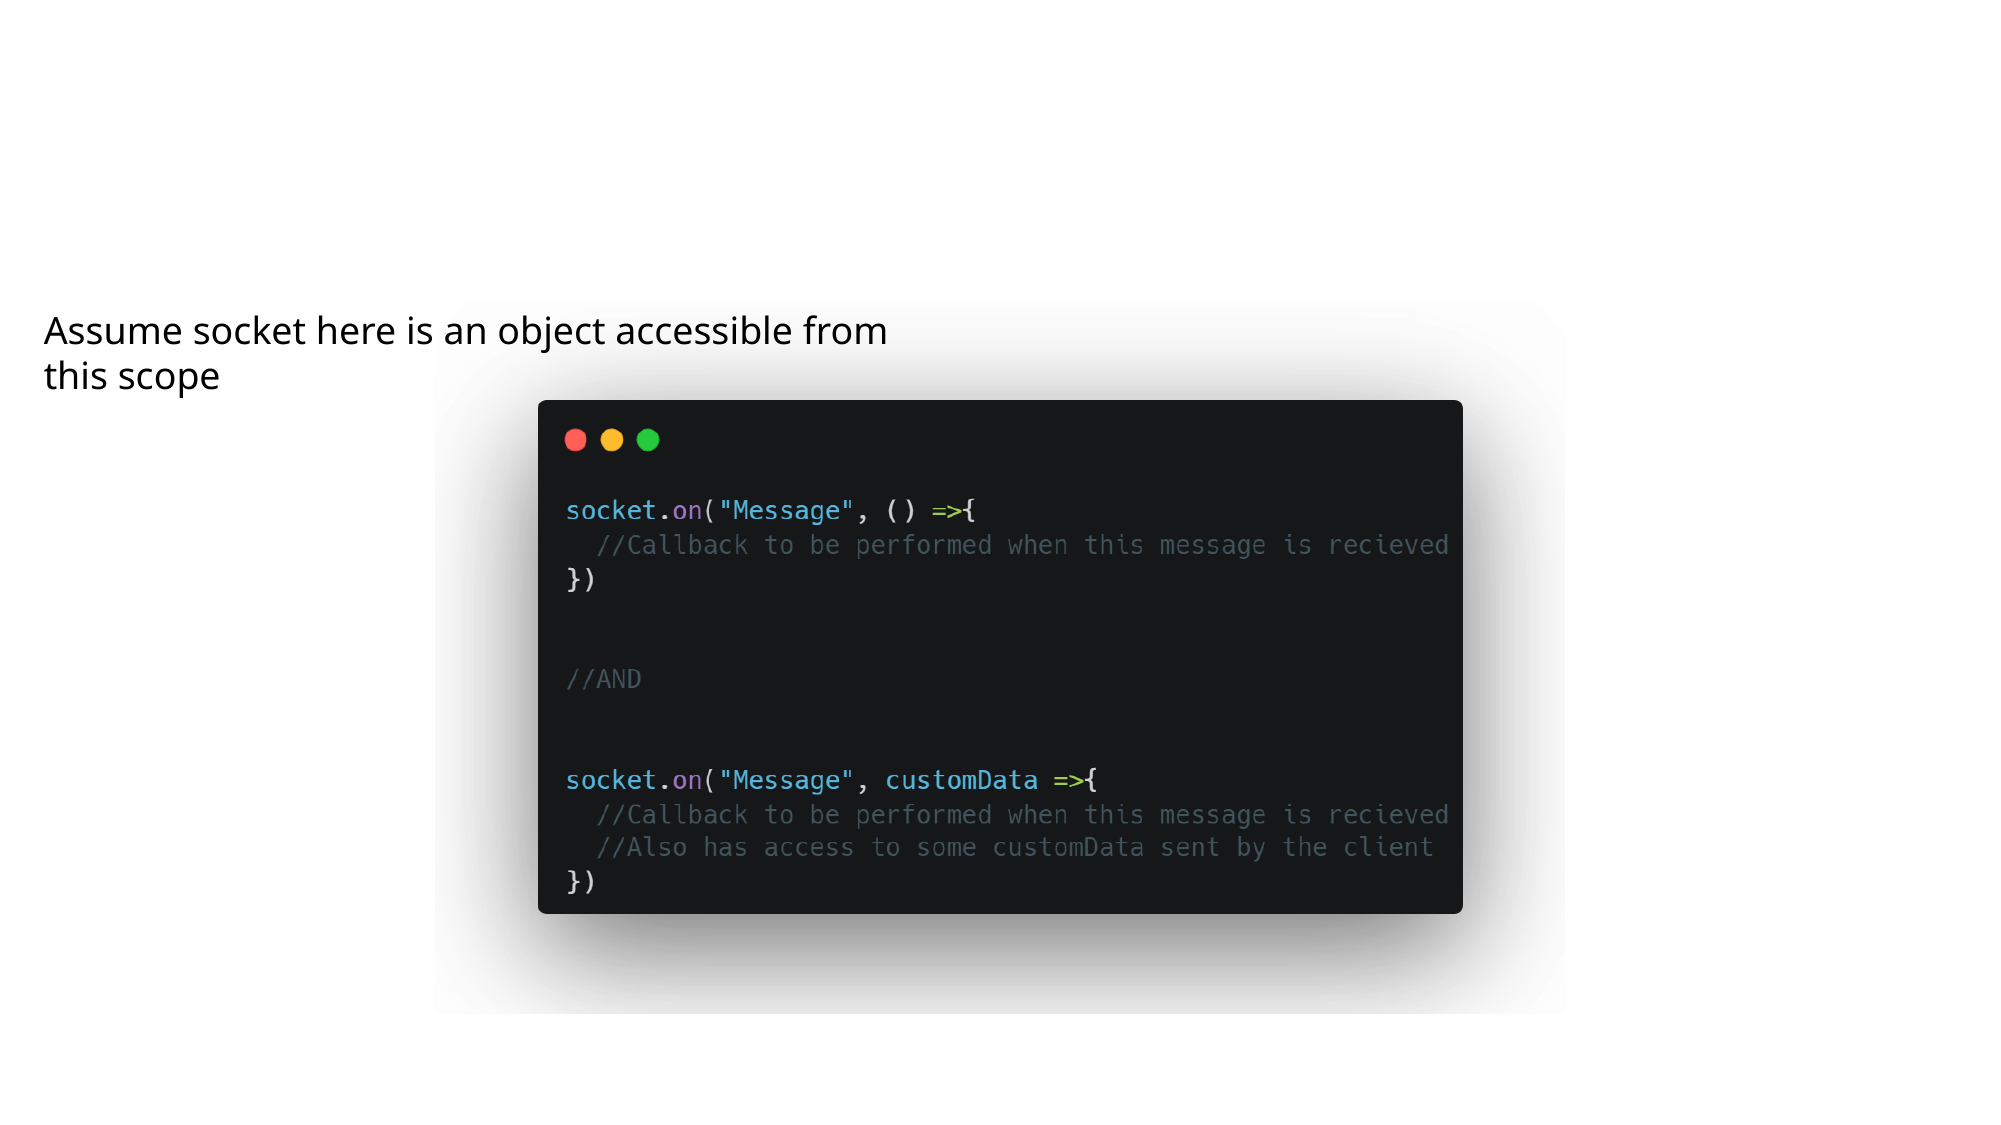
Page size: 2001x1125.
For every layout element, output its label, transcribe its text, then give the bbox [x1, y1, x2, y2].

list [434, 298, 1566, 1014]
text_box Assume socket here is an object accessible from this scope [29, 299, 434, 405]
